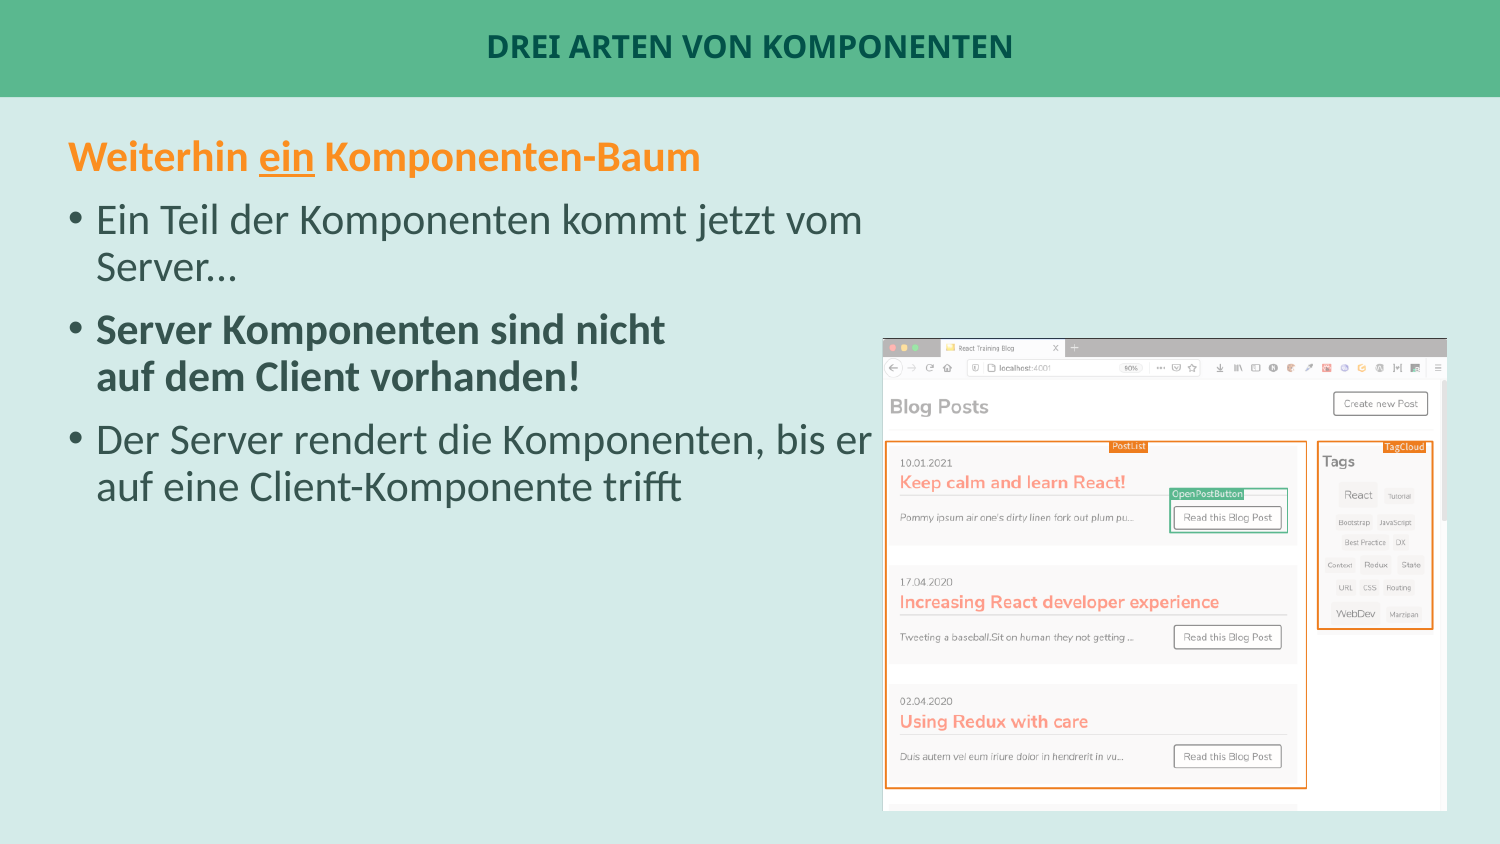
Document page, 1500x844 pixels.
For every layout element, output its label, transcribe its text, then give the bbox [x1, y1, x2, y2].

picture [882, 338, 1447, 811]
title Drei Arten von Komponenten [0, 0, 1500, 98]
list Weiterhin ein Komponenten-Baum Ein Teil der Komponenten kommt jetzt vom Server... Server Komponenten sind nicht auf dem Client vorhanden! Der Server rendert die Komponenten, bis er auf eine Client-Komponente trifft [53, 126, 899, 782]
